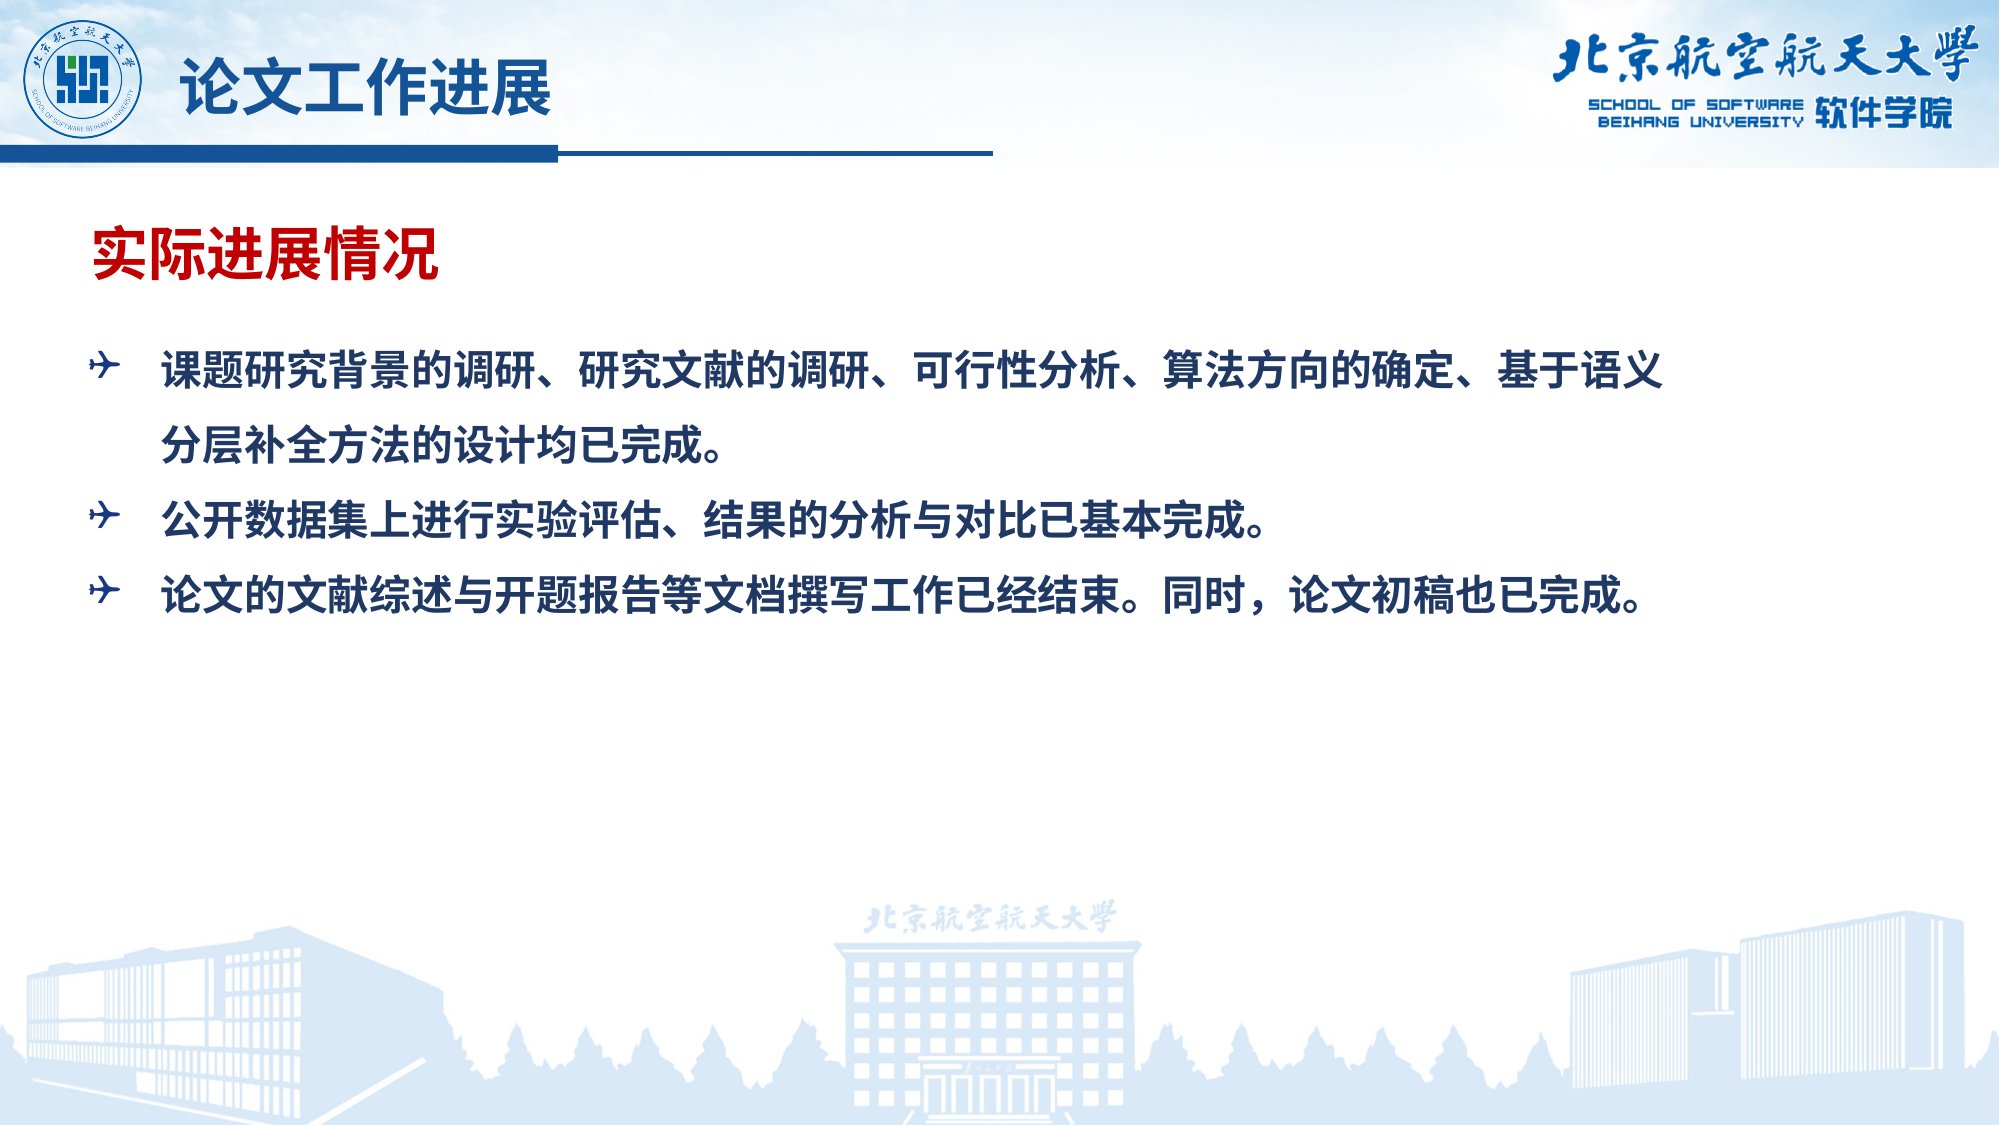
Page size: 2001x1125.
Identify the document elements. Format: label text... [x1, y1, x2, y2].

text_box 课题研究背景的调研、研究文献的调研、可行性分析、算法方向的确定、基于语义分层补全方法的设计均已完成。 公开数据集上进行实验评估、结果的分析与对比已基本完成。 论文的文献综述与开题报告等文档撰写工作已经结束。同时，论文初稿也已完成。 [73, 311, 1680, 626]
text_box 实际进展情况 [75, 191, 455, 294]
picture [0, 860, 2000, 1125]
text_box 论文工作进展 [163, 22, 1457, 131]
picture [0, 0, 2000, 168]
